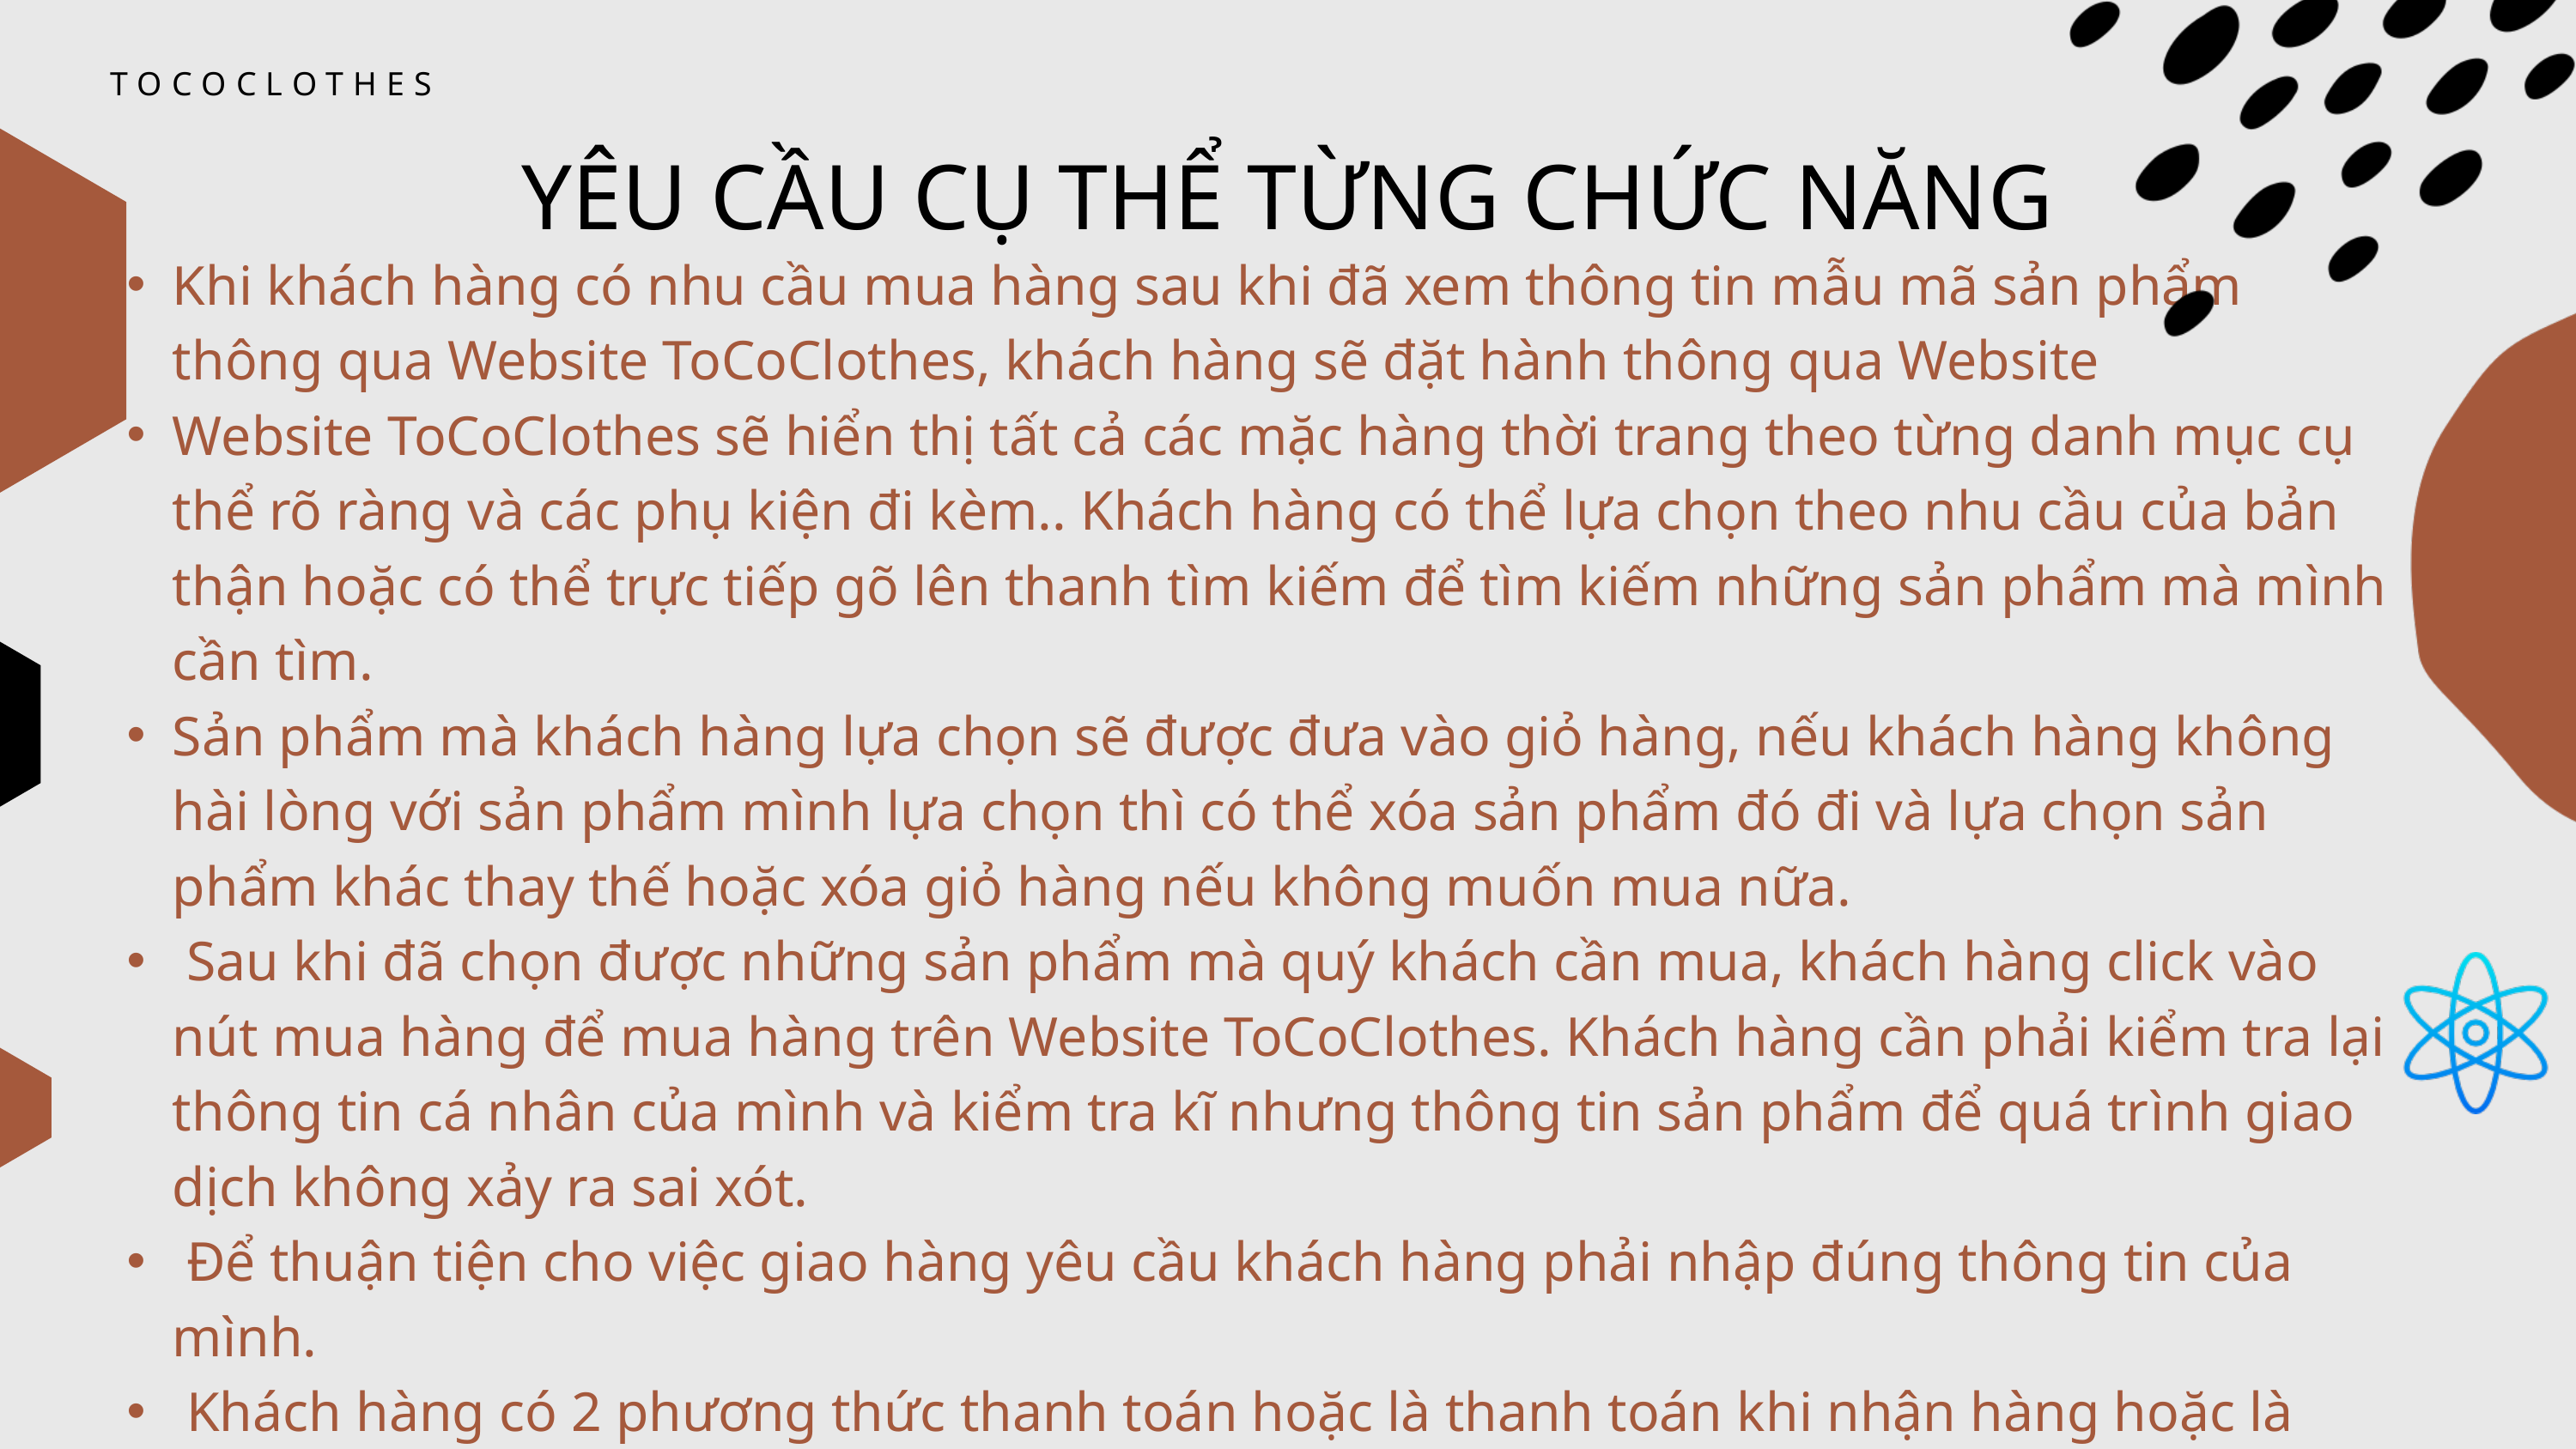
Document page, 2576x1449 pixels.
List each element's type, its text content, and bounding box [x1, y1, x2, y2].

picture [2395, 952, 2557, 1114]
text_box TOCOCLOTHES [110, 57, 845, 103]
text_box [0, 1047, 52, 1168]
text_box Khi khách hàng có nhu cầu mua hàng sau khi đã xem thông tin mẫu mã sản phẩm thông qua Website ToCoClothes, khách hàng sẽ đặt hành thông qua Website Website ToCoClothes sẽ hiển thị tất cả các mặc hàng thời trang theo từng danh mục cụ thể rõ ràng và các phụ kiện đi kèm.. Khách hàng có thể lựa chọn theo nhu cầu của bản thận hoặc có thể trực tiếp gõ lên thanh tìm kiếm để tìm kiếm những sản phẩm mà mình cần tìm. Sản phẩm mà khách hàng lựa chọn sẽ được đưa vào giỏ hàng, nếu khách hàng không hài lòng với sản phẩm mình lựa chọn thì có thể xóa sản phẩm đó đi và lựa chọn sản phẩm khác thay thế hoặc xóa giỏ hàng nếu không muốn mua nữa. Sau khi đã chọn được những sản phẩm mà quý khách cần mua, khách hàng click vào nút mua hàng để mua hàng trên Website ToCoClothes. Khách hàng cần phải kiểm tra lại thông tin cá nhân của mình và kiểm tra kĩ nhưng thông tin sản phẩm để quá trình giao dịch không xảy ra sai xót. Để thuận tiện cho việc giao hàng yêu cầu khách hàng phải nhập đúng thông tin của mình. Khách hàng có 2 phương thức thanh toán hoặc là thanh toán khi nhận hàng hoặc là thanh toán ngay lúc đặt hàng. [81, 240, 2396, 1449]
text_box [0, 93, 127, 529]
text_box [0, 606, 41, 842]
text_box YÊU CẦU CỤ THỂ TỪNG CHỨC NĂNG [361, 158, 2065, 240]
picture [2069, 0, 2576, 863]
